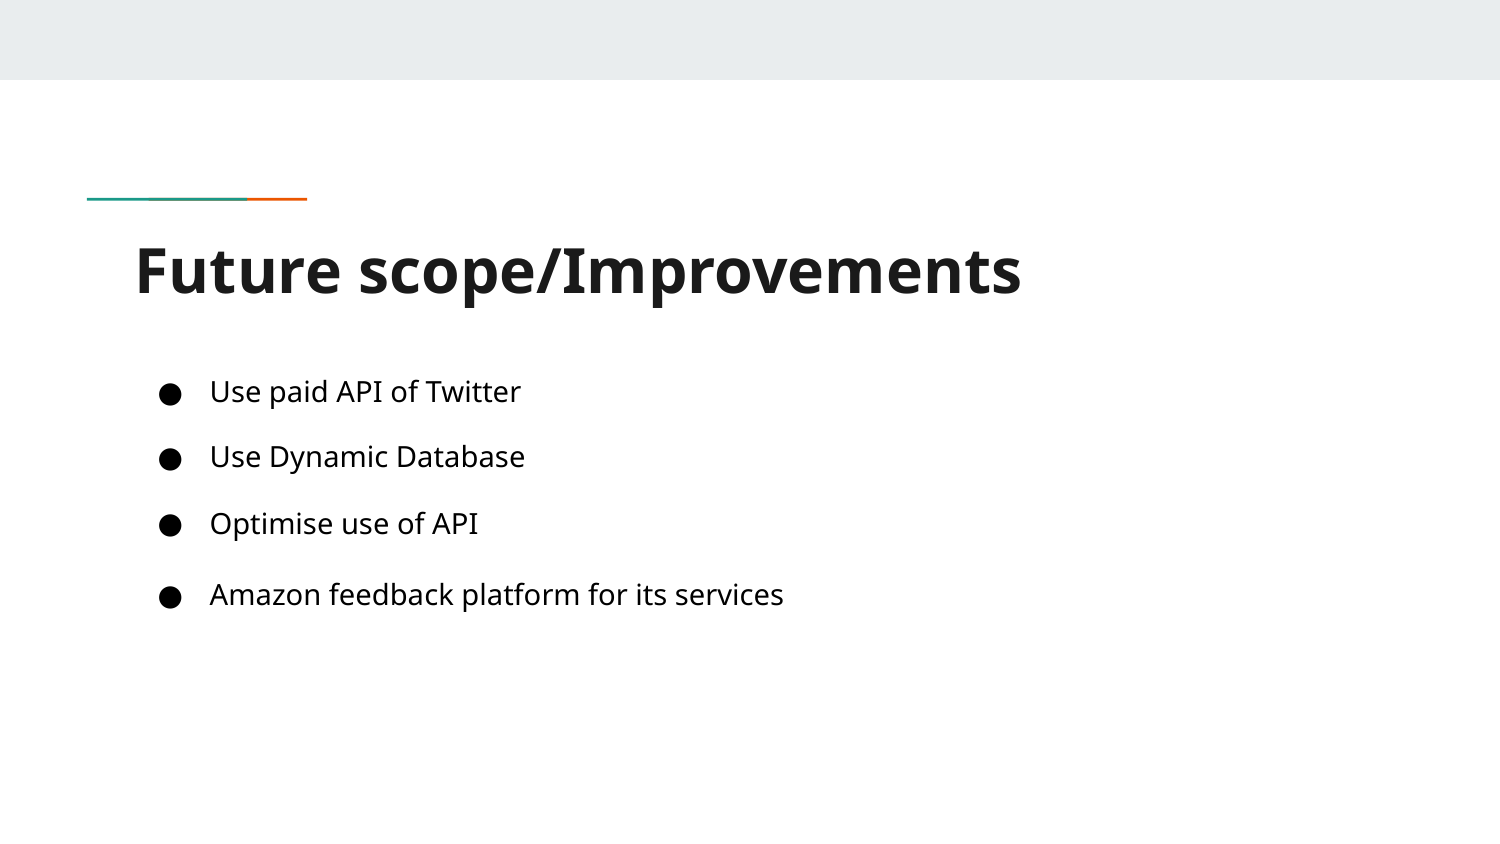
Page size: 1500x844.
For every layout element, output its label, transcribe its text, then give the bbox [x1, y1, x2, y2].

title Future scope/Improvements [119, 216, 1381, 305]
text_box Amazon feedback platform for its services [119, 568, 933, 639]
text_box Use Dynamic Database [119, 406, 933, 472]
list Use paid API of Twitter [119, 341, 750, 406]
text_box Optimise use of API [119, 472, 933, 568]
